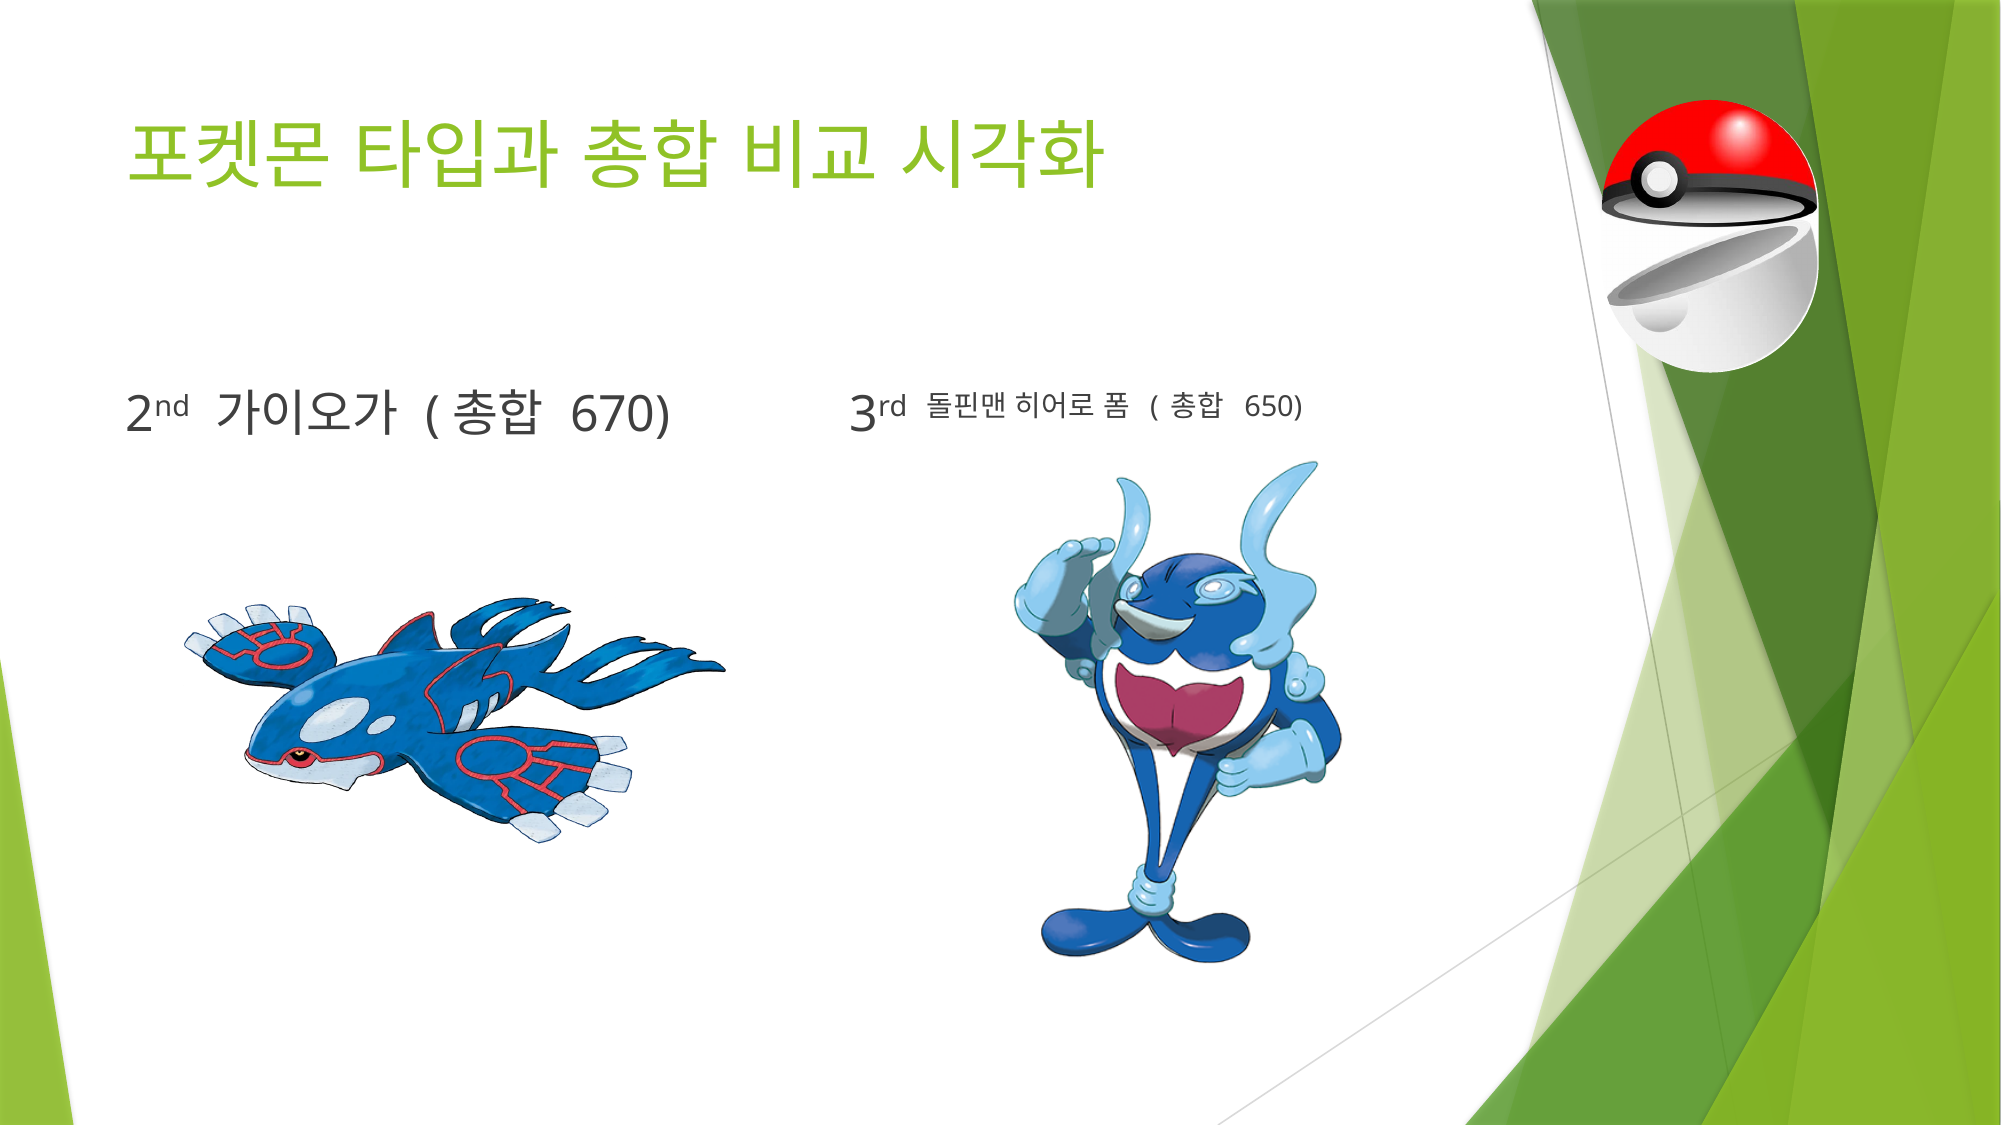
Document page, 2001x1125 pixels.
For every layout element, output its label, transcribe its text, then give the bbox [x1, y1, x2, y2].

picture [1601, 99, 1820, 373]
list 3rd 돌핀맨 히어로 폼 (총합 650) [834, 354, 1522, 449]
list 2nd 가이오가 (총합 670) [110, 354, 798, 449]
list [182, 448, 726, 992]
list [906, 448, 1450, 992]
title 포켓몬 타입과 총합 비교 시각화 [111, 99, 1522, 317]
